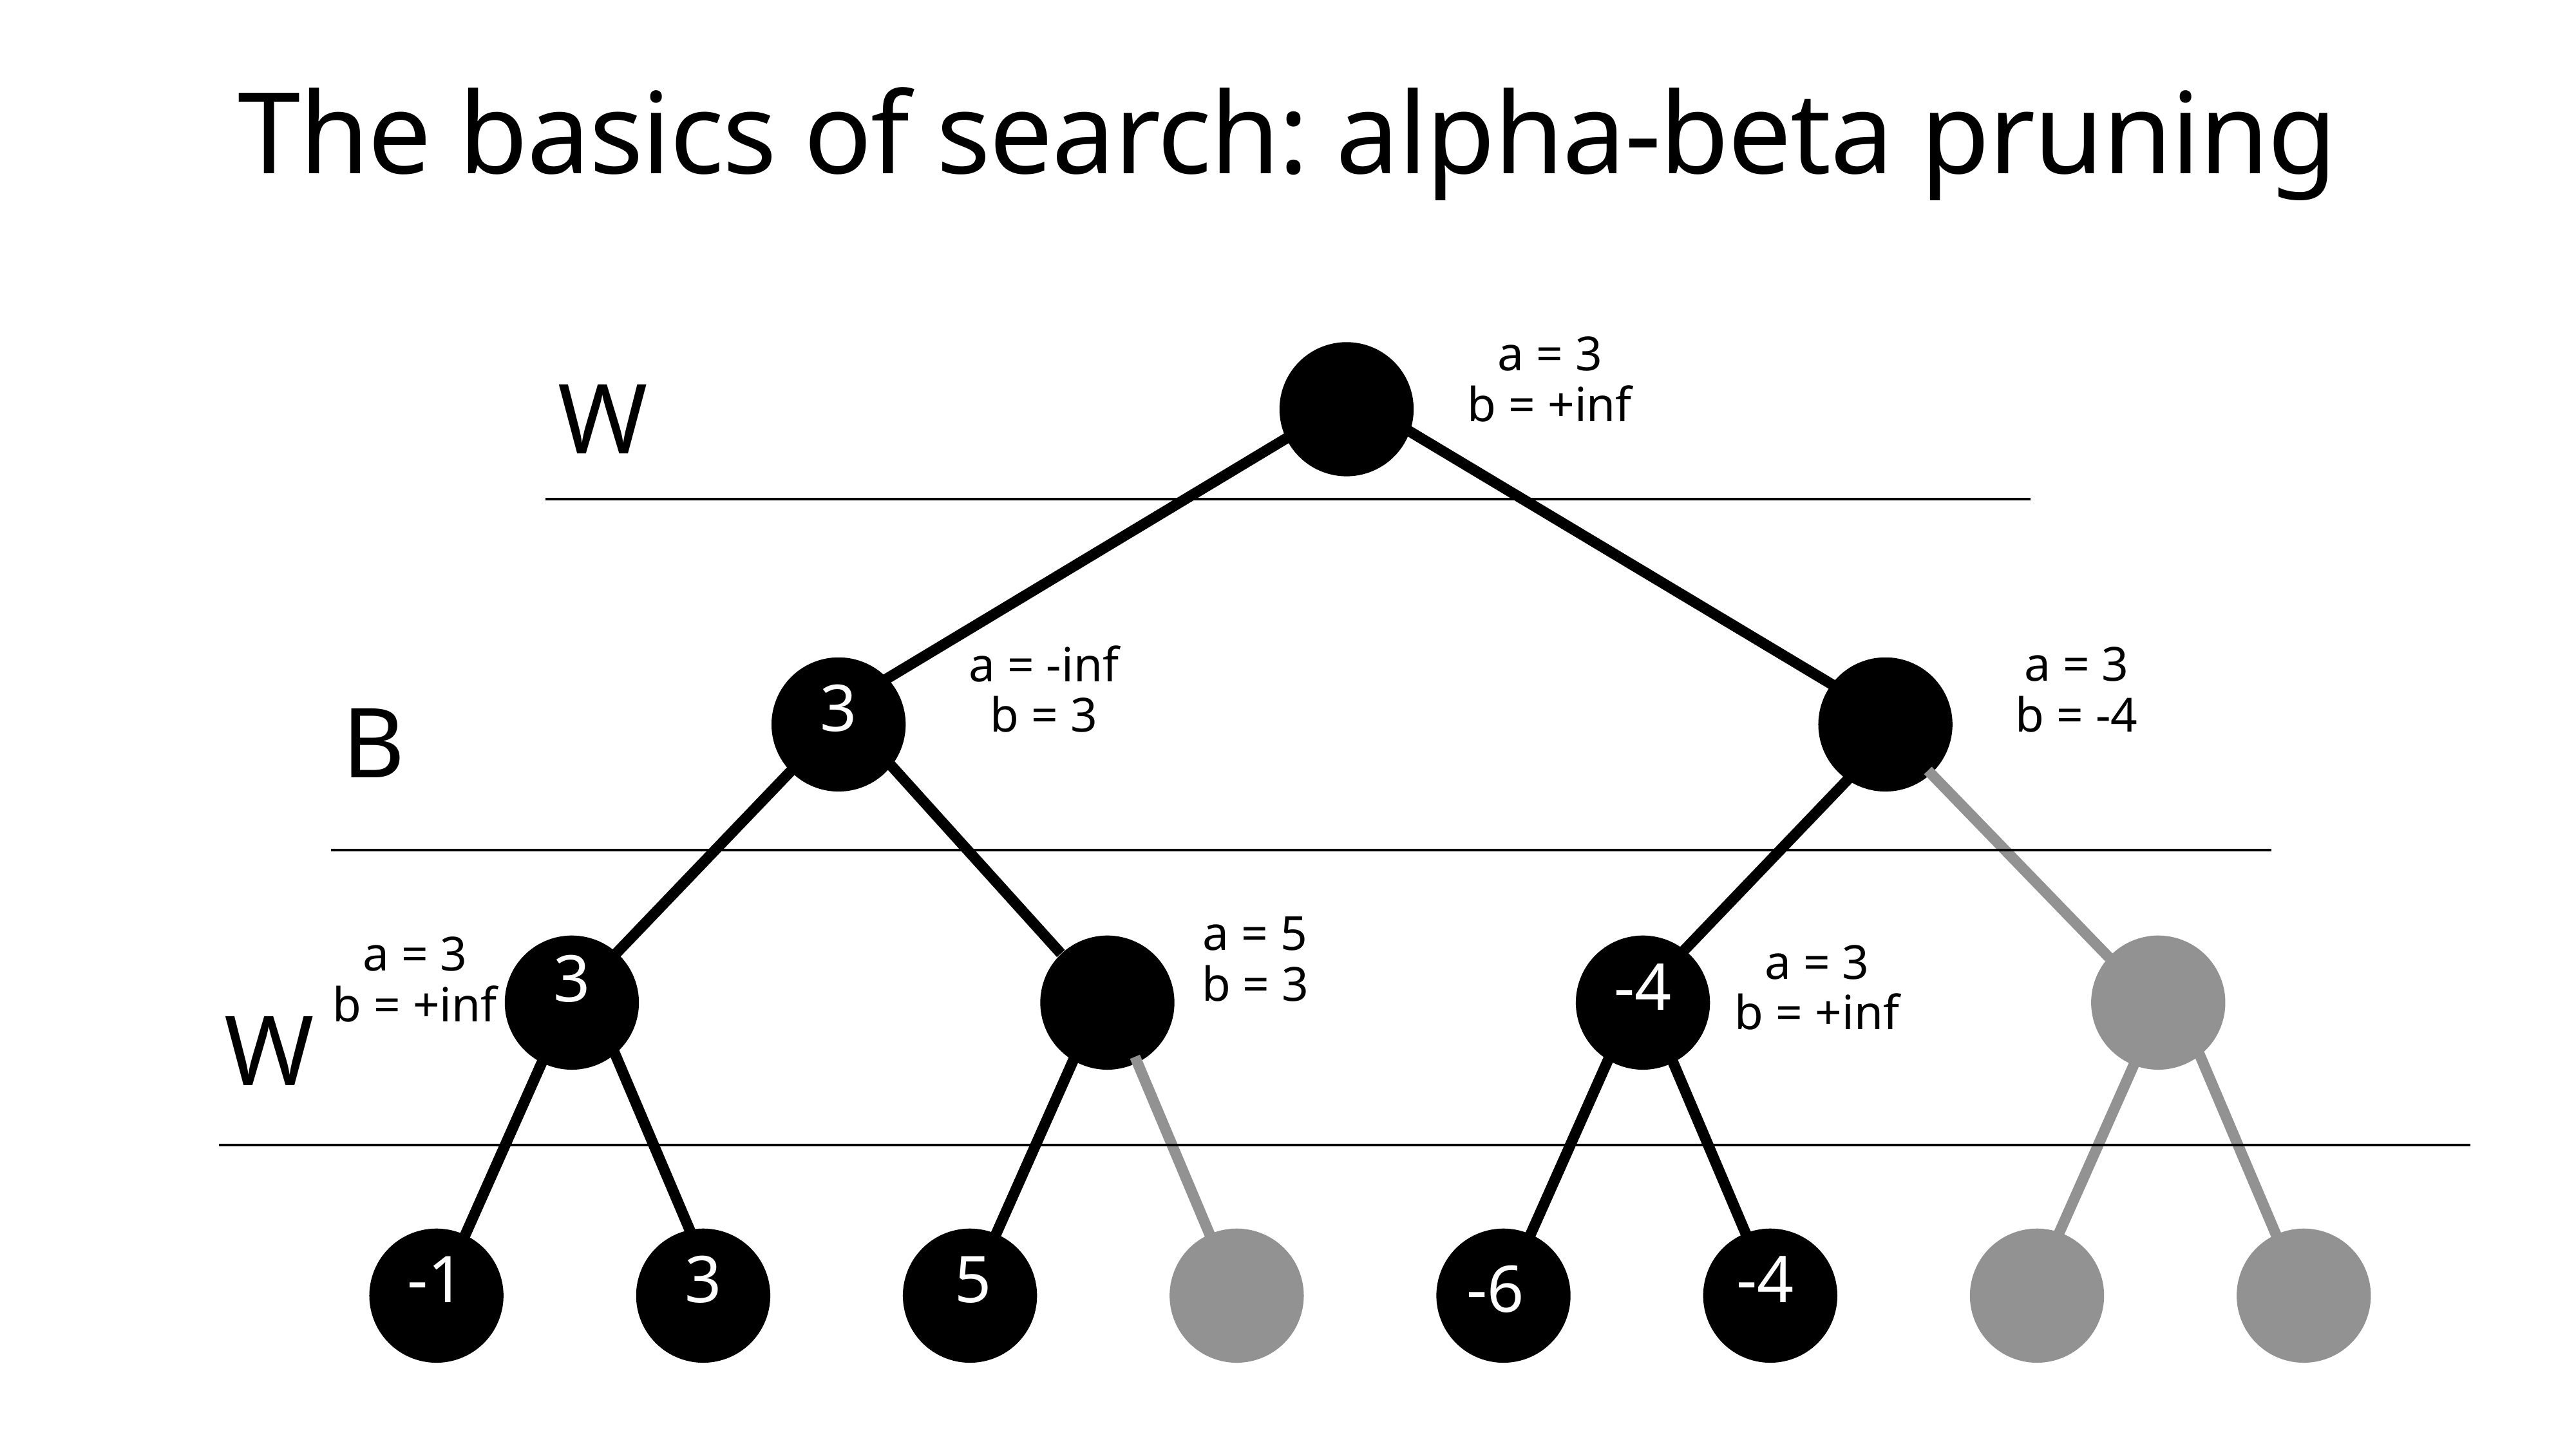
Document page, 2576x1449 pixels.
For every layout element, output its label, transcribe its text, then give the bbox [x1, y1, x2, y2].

text_box -6 [1461, 1251, 1530, 1331]
text_box a = 3 b = +inf [1462, 325, 1638, 437]
text_box 5 [949, 1242, 998, 1322]
text_box [1575, 935, 1710, 1070]
text_box [1436, 1228, 1571, 1363]
text_box [771, 657, 906, 792]
title The basics of search: alpha-beta pruning [128, 81, 2448, 265]
text_box B [337, 688, 411, 804]
text_box a = 5 b = 3 [1196, 904, 1314, 1017]
text_box W [552, 365, 654, 480]
text_box 3 [679, 1242, 727, 1322]
text_box [1703, 1228, 1838, 1363]
text_box a = 3 b = -4 [2010, 634, 2143, 747]
text_box 3 [815, 670, 863, 751]
text_box -4 [1609, 949, 1678, 1030]
text_box -4 [1731, 1242, 1800, 1322]
text_box [2091, 935, 2226, 1070]
text_box [369, 1228, 504, 1363]
text_box -1 [402, 1242, 471, 1322]
text_box [1279, 342, 1414, 477]
text_box [902, 1228, 1037, 1363]
text_box a = 3 b = +inf [1729, 933, 1905, 1045]
text_box [504, 935, 639, 1070]
text_box [1170, 1228, 1304, 1363]
text_box [1969, 1228, 2105, 1363]
text_box [636, 1228, 771, 1363]
text_box W [219, 996, 320, 1112]
text_box [1040, 935, 1175, 1070]
text_box a = -inf b = 3 [963, 635, 1124, 748]
text_box [1818, 657, 1953, 792]
text_box a = 3 b = +inf [327, 925, 503, 1037]
text_box [2237, 1228, 2371, 1363]
text_box 3 [548, 940, 596, 1021]
